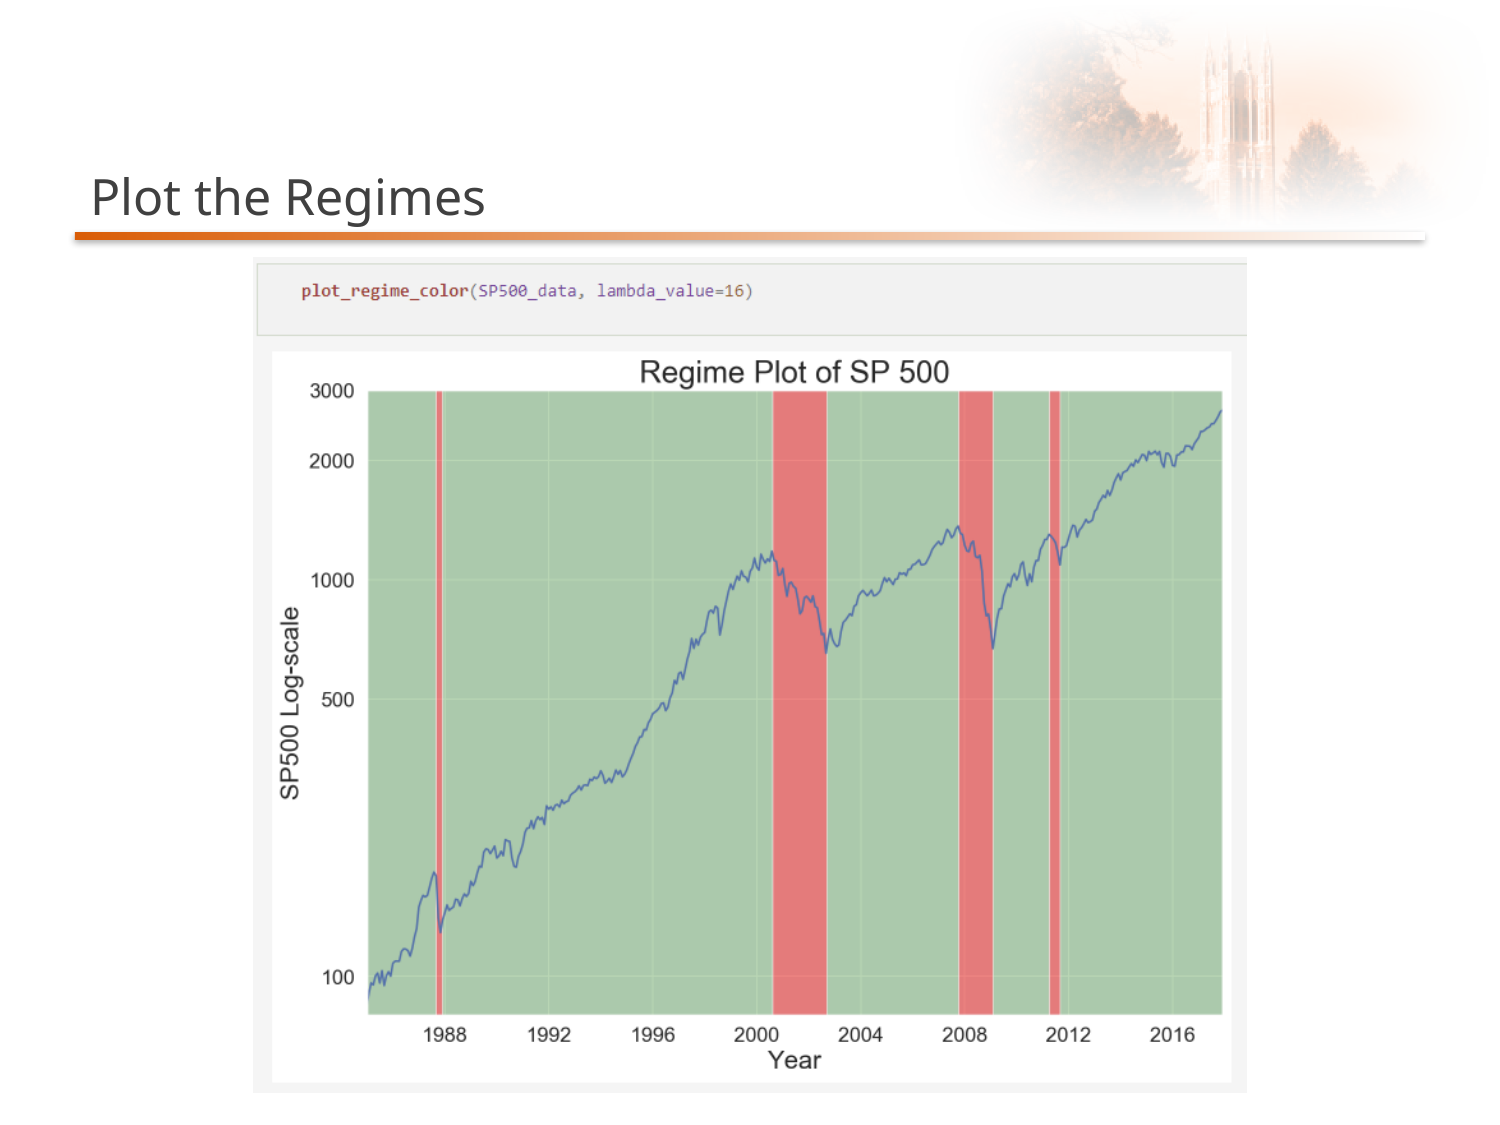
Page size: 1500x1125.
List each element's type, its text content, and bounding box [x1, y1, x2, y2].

title Plot the Regimes [75, 45, 1425, 233]
picture [253, 256, 1247, 1093]
